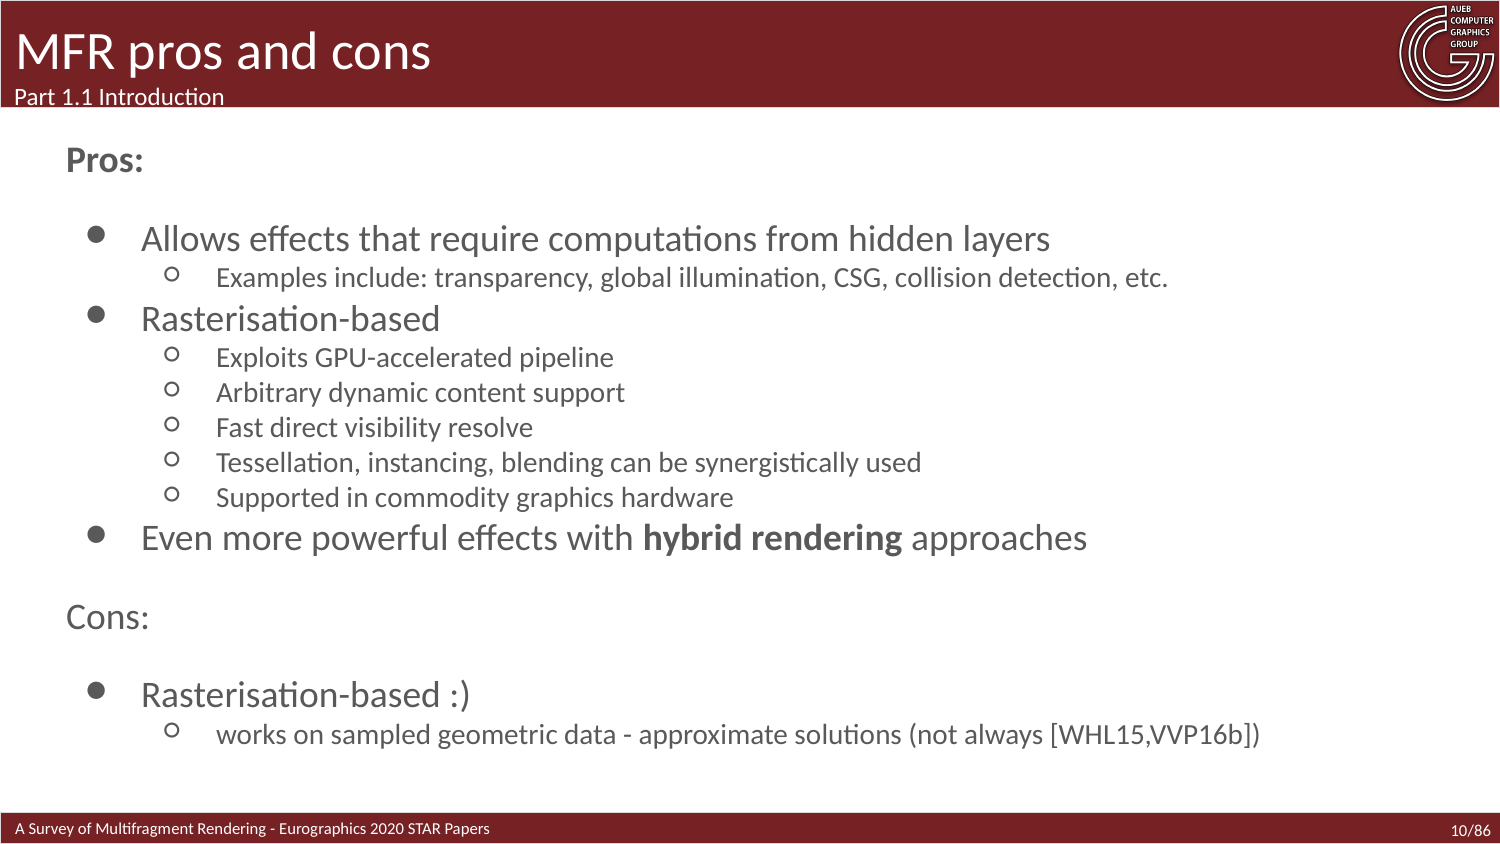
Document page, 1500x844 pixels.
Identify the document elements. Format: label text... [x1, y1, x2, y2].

picture [1394, 0, 1500, 108]
slide_number 10/86 [1370, 804, 1500, 844]
list Pros: Allows effects that require computations from hidden layers Examples include: transparency, global illumination, CSG, collision detection, etc. Rasterisation-based Exploits GPU-accelerated pipeline Arbitrary dynamic content support Fast direct visibility resolve Tessellation, instancing, blending can be synergistically used Supported in commodity graphics hardware Even more powerful effects with hybrid rendering approaches Cons: Rasterisation-based :) works on sampled geometric data - approximate solutions (not always [WHL15,VVP16b]) Typically, more expensive to evaluate [51, 120, 1449, 793]
title MFR pros and cons [0, 0, 1226, 108]
title Part 1.1 Introduction [0, 65, 378, 129]
